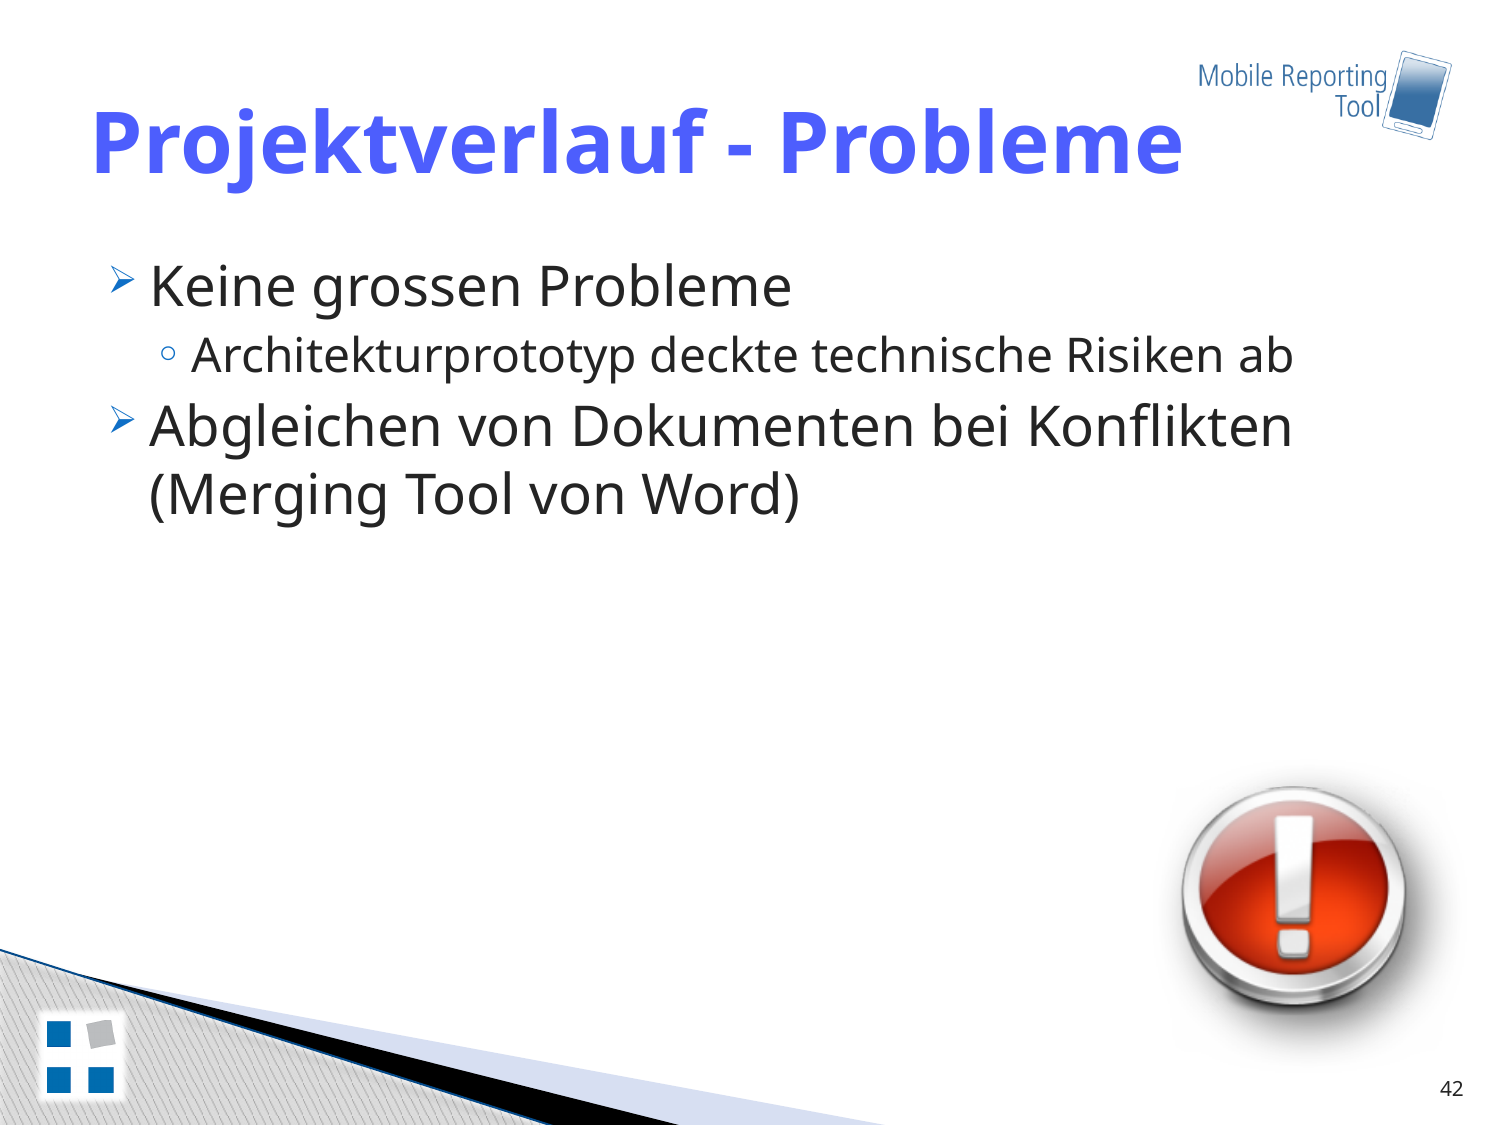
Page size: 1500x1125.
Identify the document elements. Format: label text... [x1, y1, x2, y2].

title Projektverlauf - Probleme [75, 45, 1425, 233]
picture [47, 1020, 117, 1093]
picture [1174, 786, 1410, 1022]
list Keine grossen Probleme Architekturprototyp deckte technische Risiken ab Abgleichen von Dokumenten bei Konflikten (Merging Tool von Word) [75, 243, 1425, 986]
picture [1187, 42, 1459, 149]
slide_number 42 [1418, 1051, 1479, 1112]
